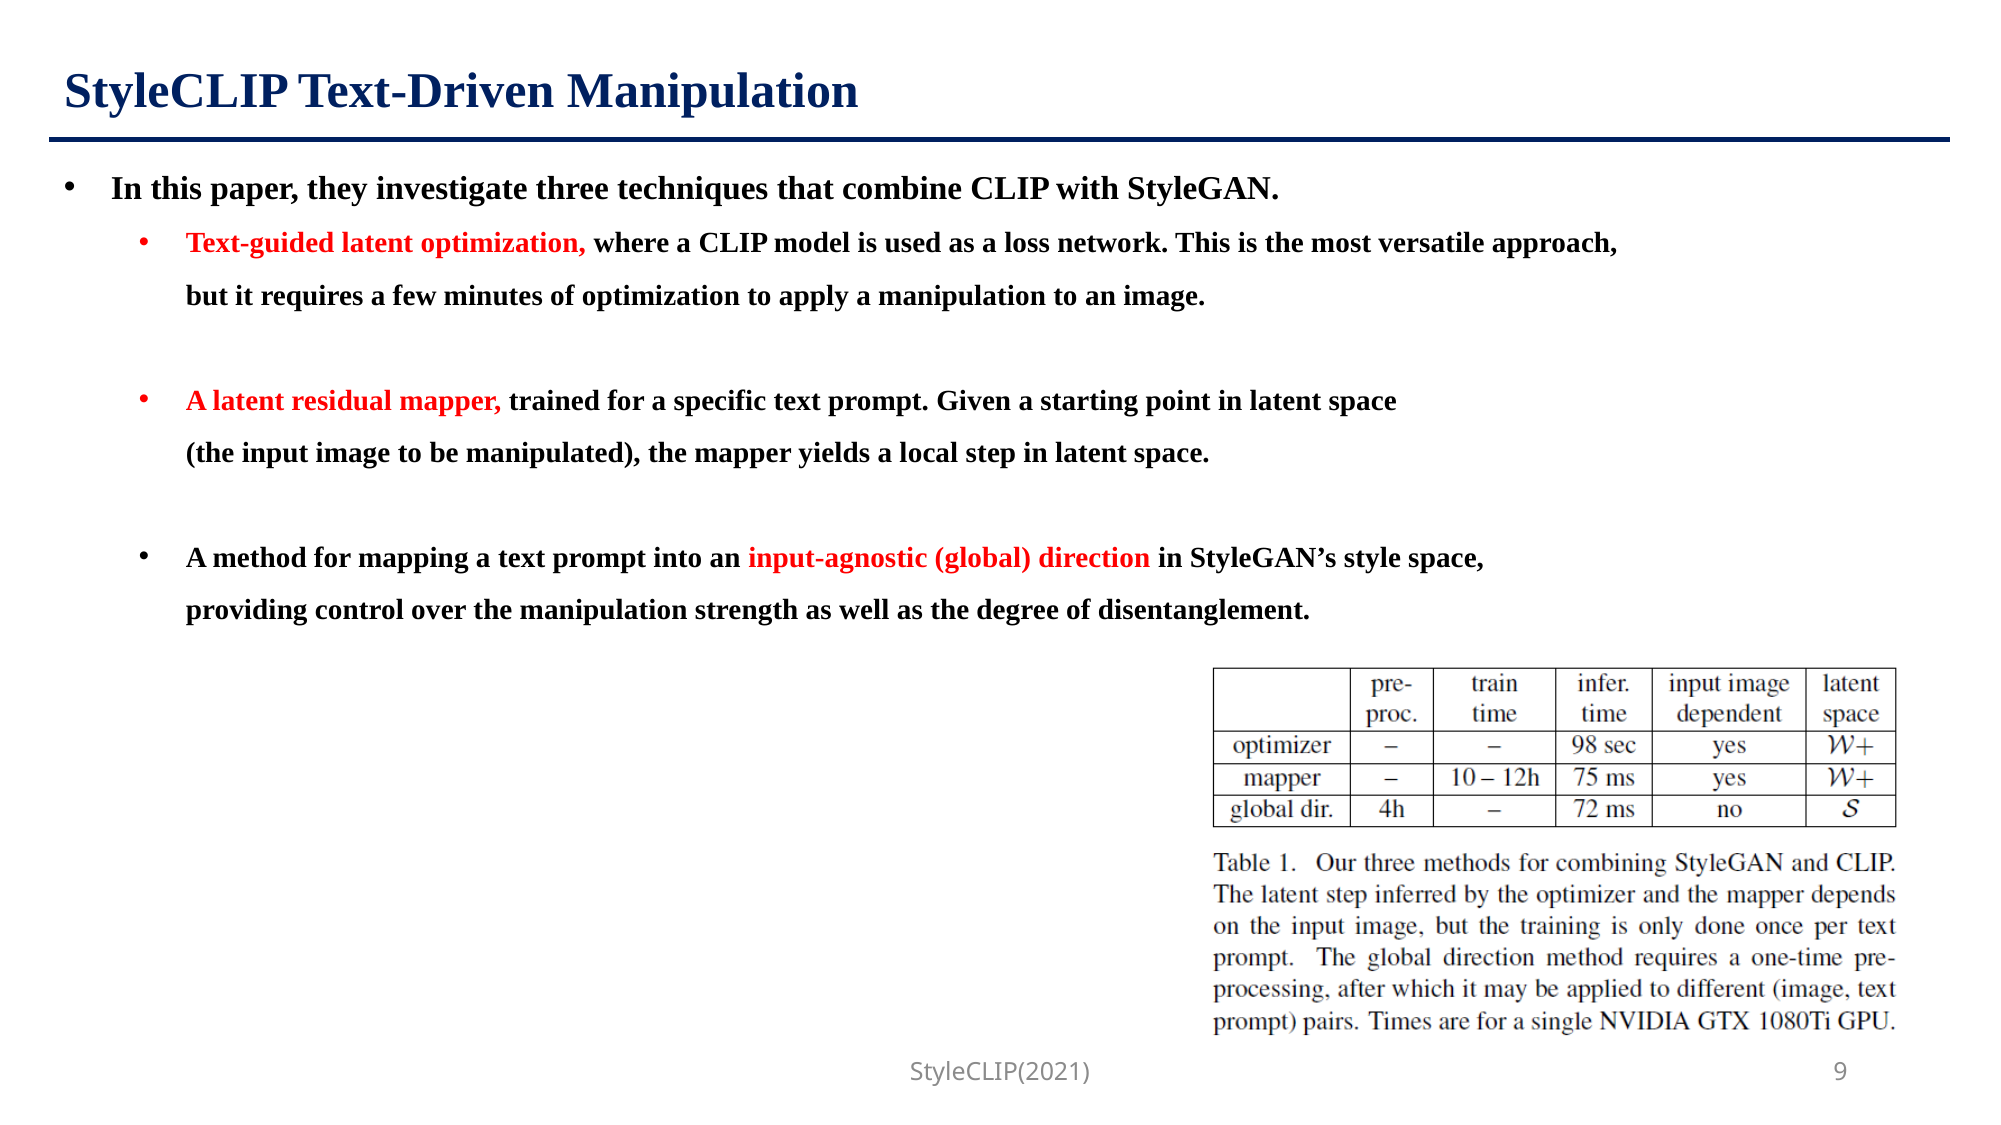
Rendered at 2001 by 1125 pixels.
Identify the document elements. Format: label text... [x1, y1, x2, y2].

picture [1204, 661, 1902, 1043]
footer StyleCLIP(2021) [662, 1042, 1338, 1103]
slide_number 9 [1412, 1043, 1863, 1103]
text_box In this paper, they investigate three techniques that combine CLIP with StyleGAN. Text-guided latent optimization, where a CLIP model is used as a loss network. This is the most versatile approach, but it requires a few minutes of optimization to apply a manipulation to an image. A latent residual mapper, trained for a specific text prompt. Given a starting point in latent space (the input image to be manipulated), the mapper yields a local step in latent space. A method for mapping a text prompt into an input-agnostic (global) direction in StyleGAN’s style space, providing control over the manipulation strength as well as the degree of disentanglement. [48, 138, 1951, 1002]
title StyleCLIP Text-Driven Manipulation [49, 43, 1950, 137]
